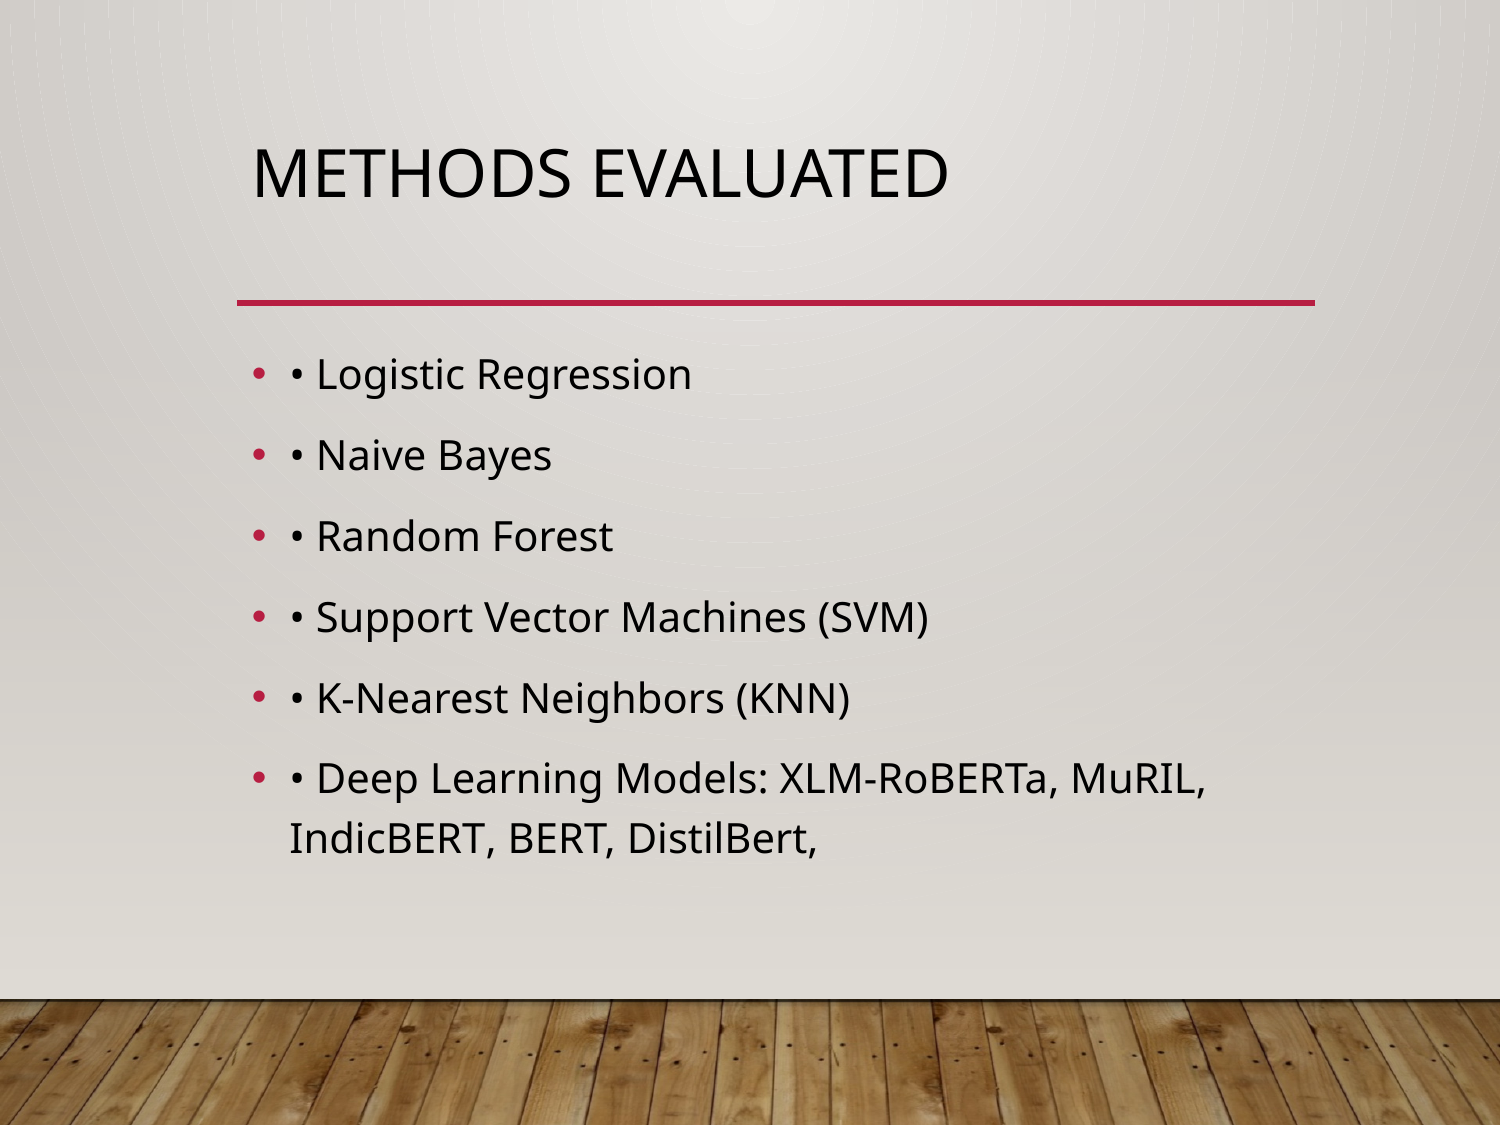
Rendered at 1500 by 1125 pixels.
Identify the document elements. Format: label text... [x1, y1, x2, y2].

title Methods Evaluated [236, 131, 1315, 305]
picture [0, 999, 1500, 1125]
list • Logistic Regression • Naive Bayes • Random Forest • Support Vector Machines (SVM) • K-Nearest Neighbors (KNN) • Deep Learning Models: XLM-RoBERTa, MuRIL, IndicBERT, BERT, DistilBert, [236, 330, 1315, 897]
